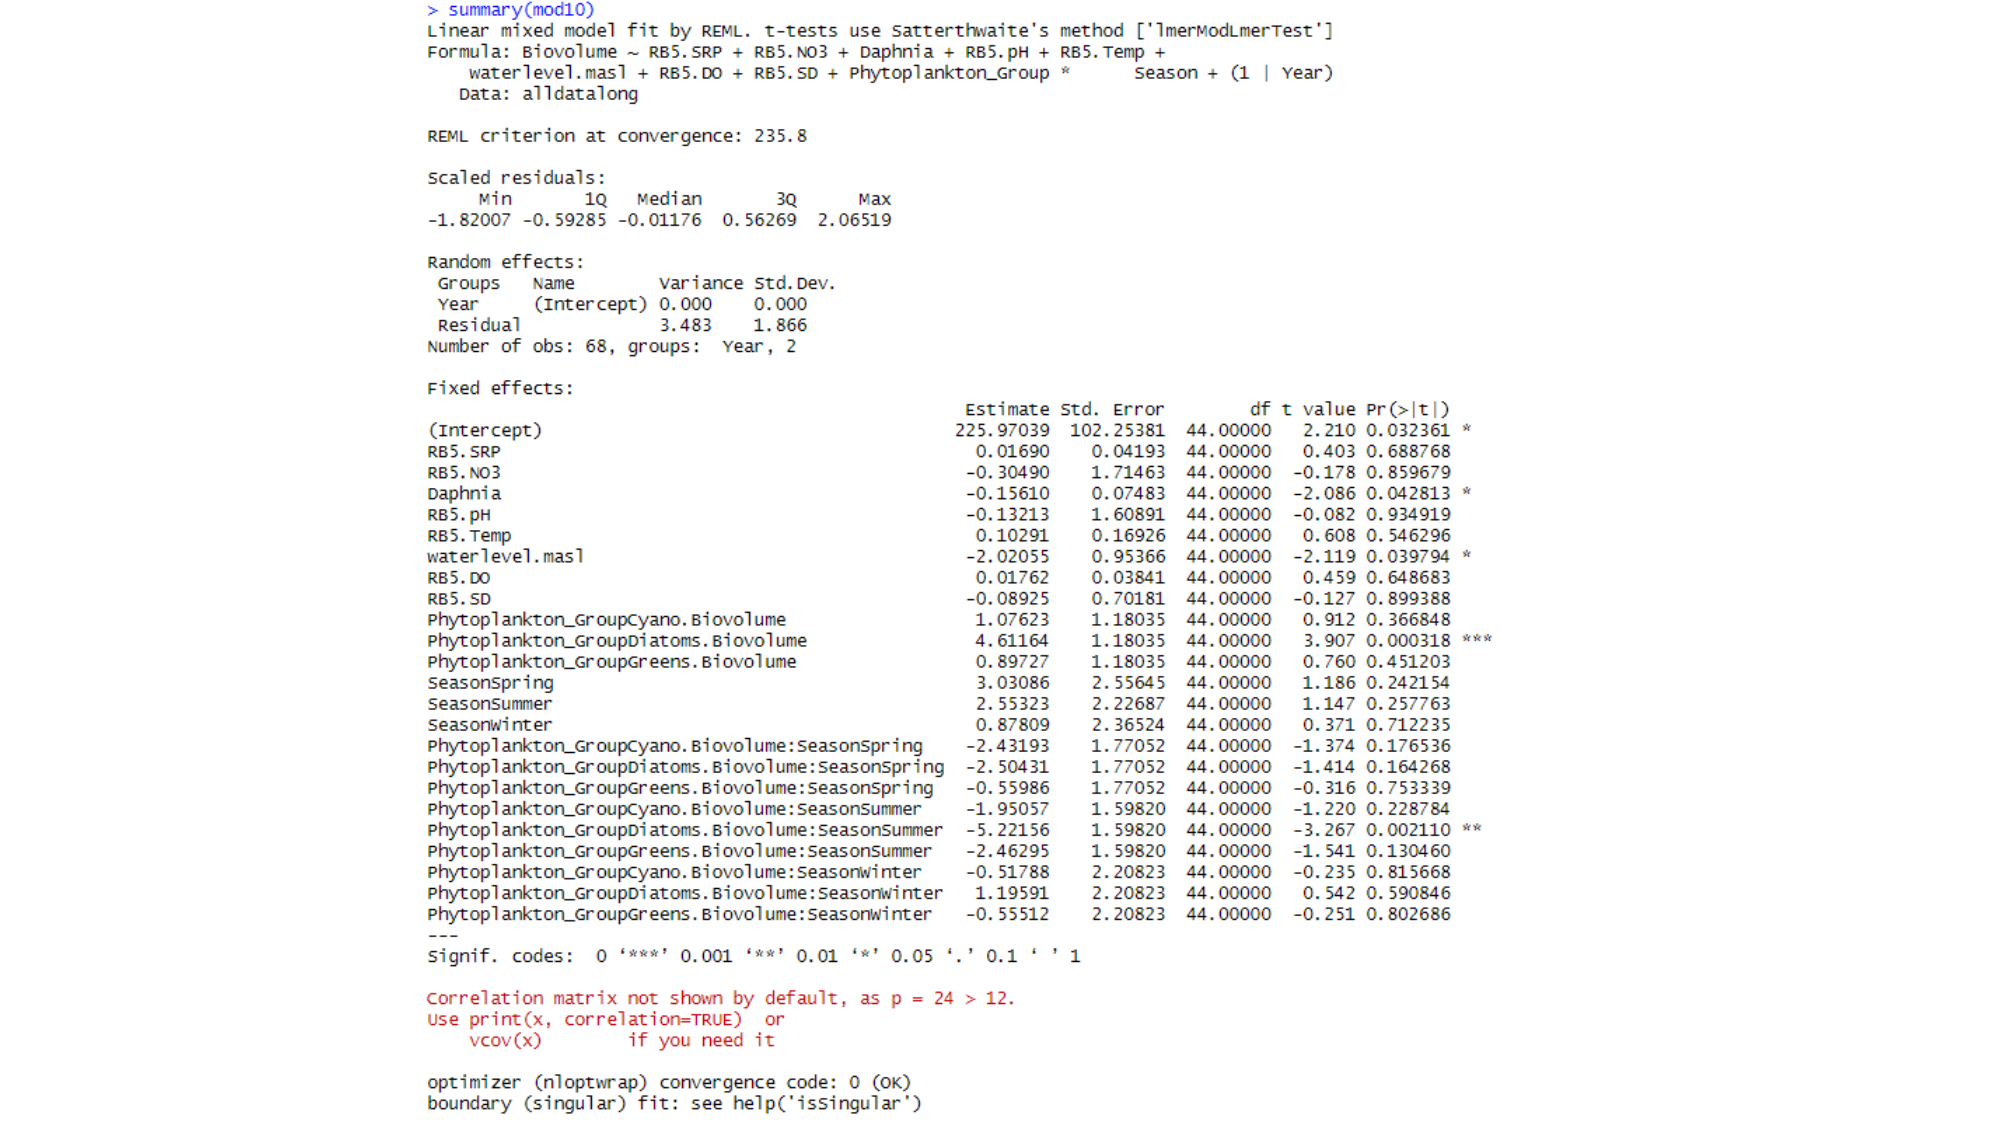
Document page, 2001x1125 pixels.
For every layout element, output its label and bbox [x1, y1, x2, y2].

picture [419, 0, 1581, 1125]
